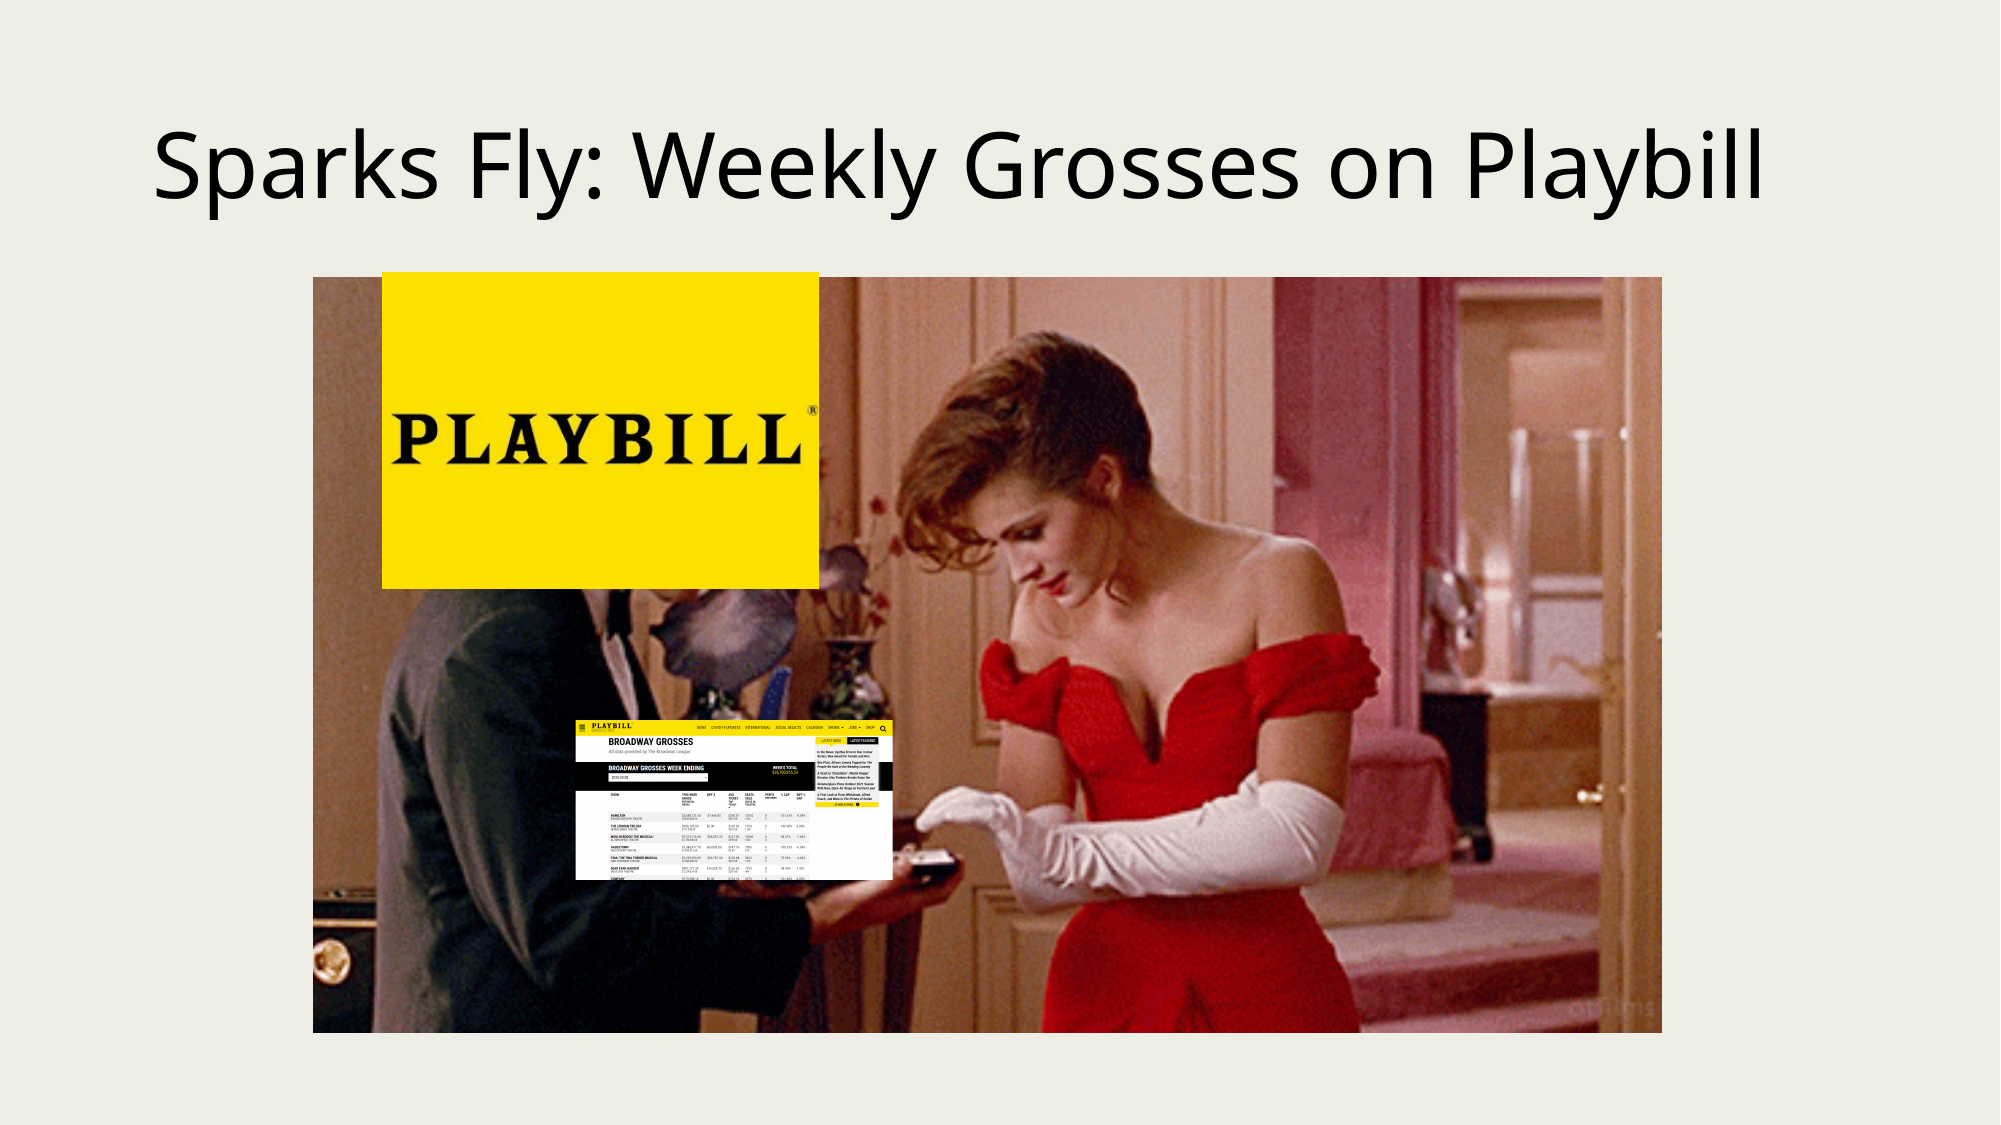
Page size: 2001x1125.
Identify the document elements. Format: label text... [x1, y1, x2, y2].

title Sparks Fly: Weekly Grosses on Playbill [137, 59, 1863, 278]
picture [313, 272, 1662, 1033]
